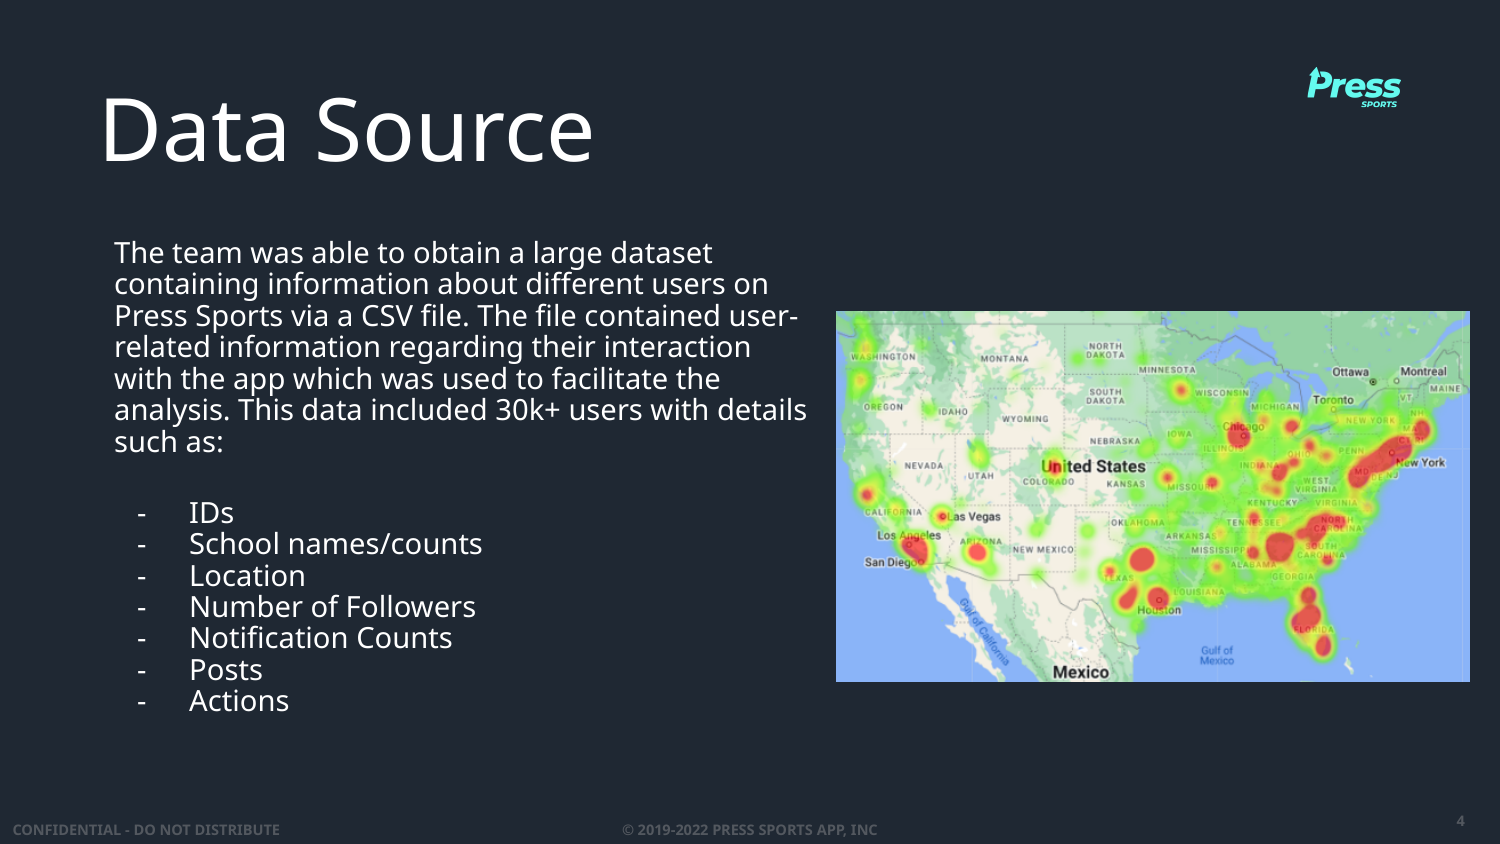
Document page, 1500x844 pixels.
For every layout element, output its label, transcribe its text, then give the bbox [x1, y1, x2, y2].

slide_number ‹#› [1389, 789, 1480, 844]
text_box The team was able to obtain a large dataset containing information about different users on Press Sports via a CSV file. The file contained user-related information regarding their interaction with the app which was used to facilitate the analysis. This data included 30k+ users with details such as: IDs School names/counts Location Number of Followers Notification Counts Posts Actions [114, 255, 817, 815]
picture [1295, 62, 1412, 110]
text_box Data Source [98, 25, 1289, 255]
picture [835, 311, 1471, 682]
